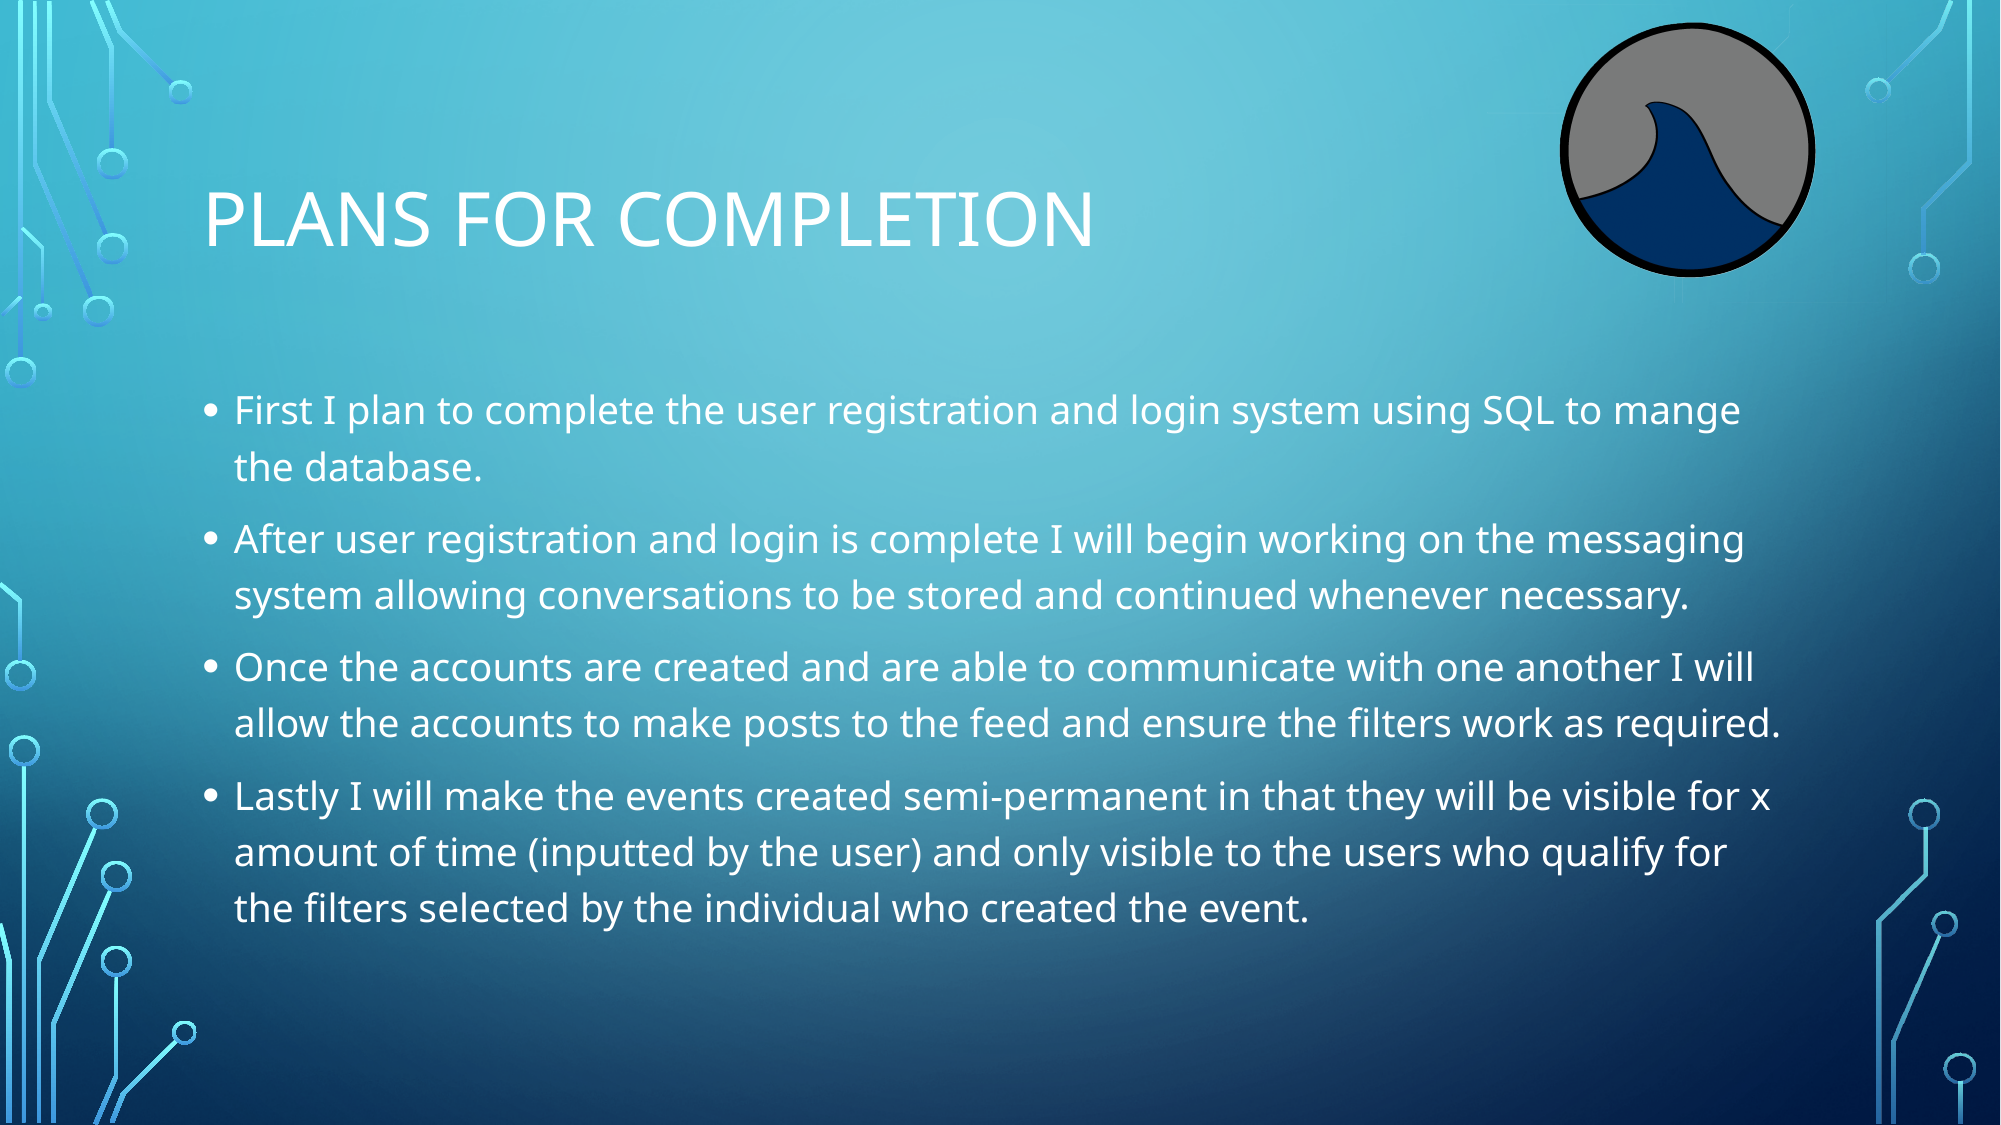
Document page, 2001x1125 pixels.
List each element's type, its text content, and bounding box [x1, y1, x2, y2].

title Plans for completion [187, 101, 1813, 344]
list First I plan to complete the user registration and login system using SQL to mange the database. After user registration and login is complete I will begin working on the messaging system allowing conversations to be stored and continued whenever necessary. Once the accounts are created and are able to communicate with one another I will allow the accounts to make posts to the feed and ensure the filters work as required. Lastly I will make the events created semi-permanent in that they will be visible for x amount of time (inputted by the user) and only visible to the users who qualify for the filters selected by the individual who created the event. [187, 369, 1813, 950]
picture [1481, 3, 1901, 304]
